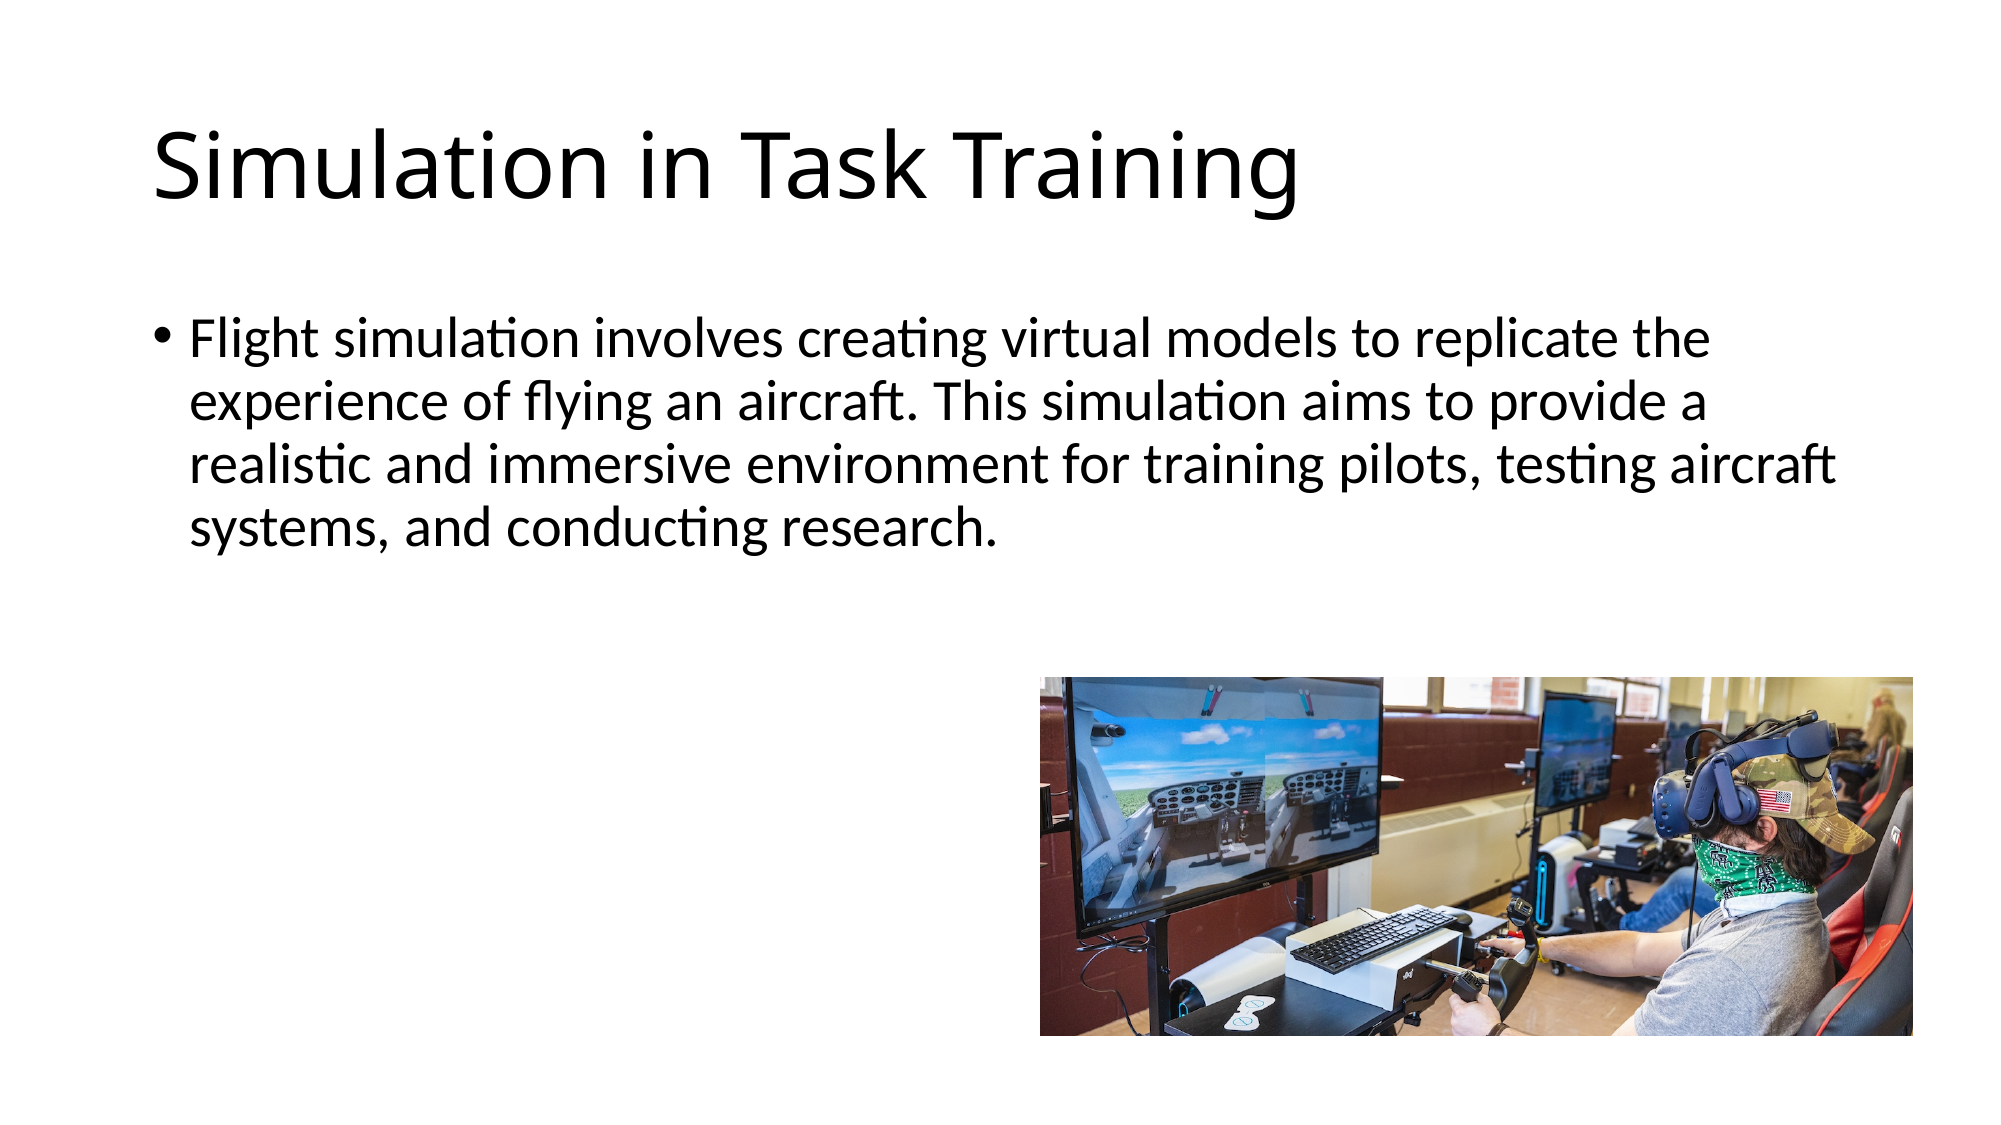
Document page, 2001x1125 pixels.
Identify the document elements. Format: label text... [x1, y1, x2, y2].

title Simulation in Task Training [137, 59, 1863, 278]
list Flight simulation involves creating virtual models to replicate the experience of flying an aircraft. This simulation aims to provide a realistic and immersive environment for training pilots, testing aircraft systems, and conducting research. [137, 299, 1863, 1014]
picture [1040, 677, 1913, 1036]
